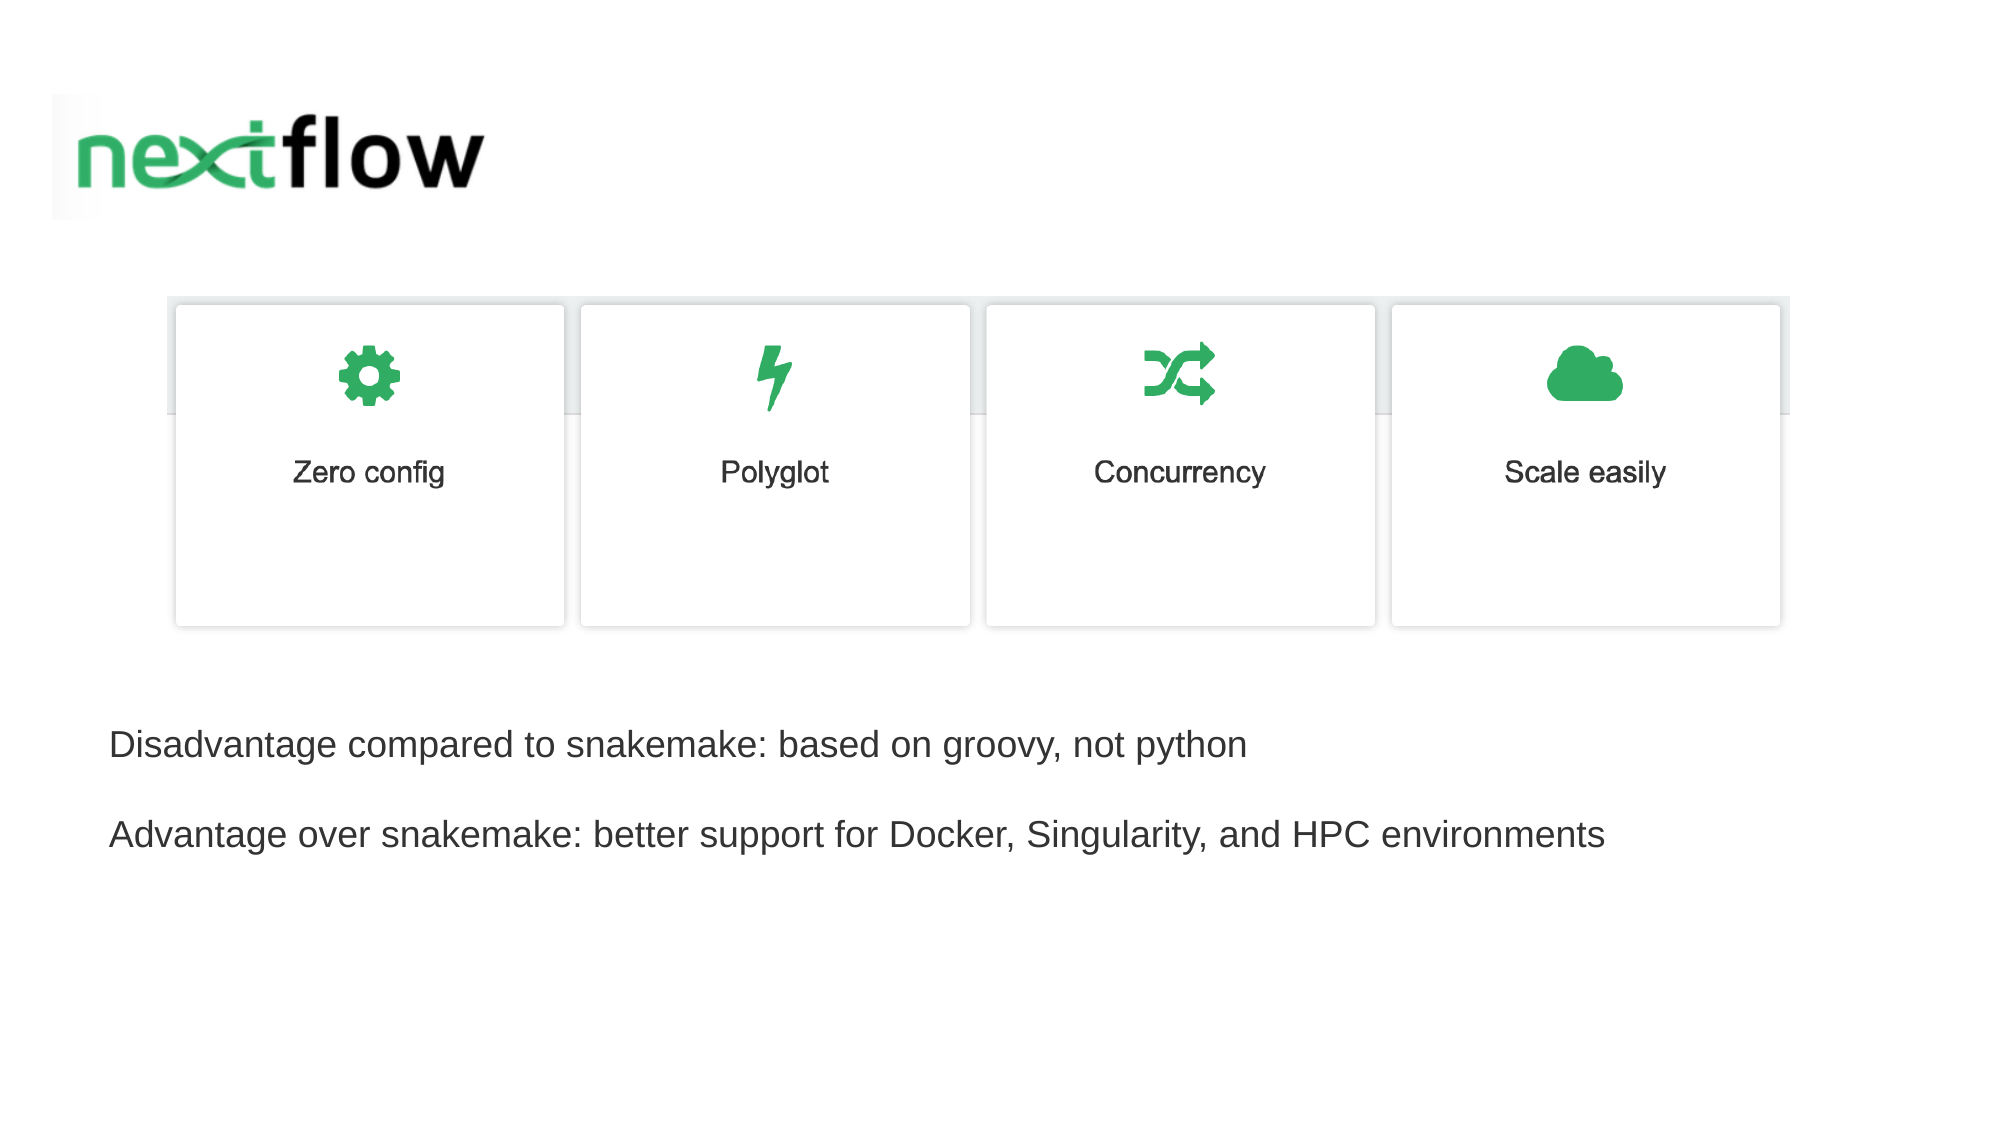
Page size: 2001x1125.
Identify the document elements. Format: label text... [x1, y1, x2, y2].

picture [167, 296, 1790, 636]
picture [52, 94, 508, 221]
text_box Disadvantage compared to snakemake: based on groovy, not python Advantage over snakemake: better support for Docker, Singularity, and HPC environments [93, 712, 1864, 862]
